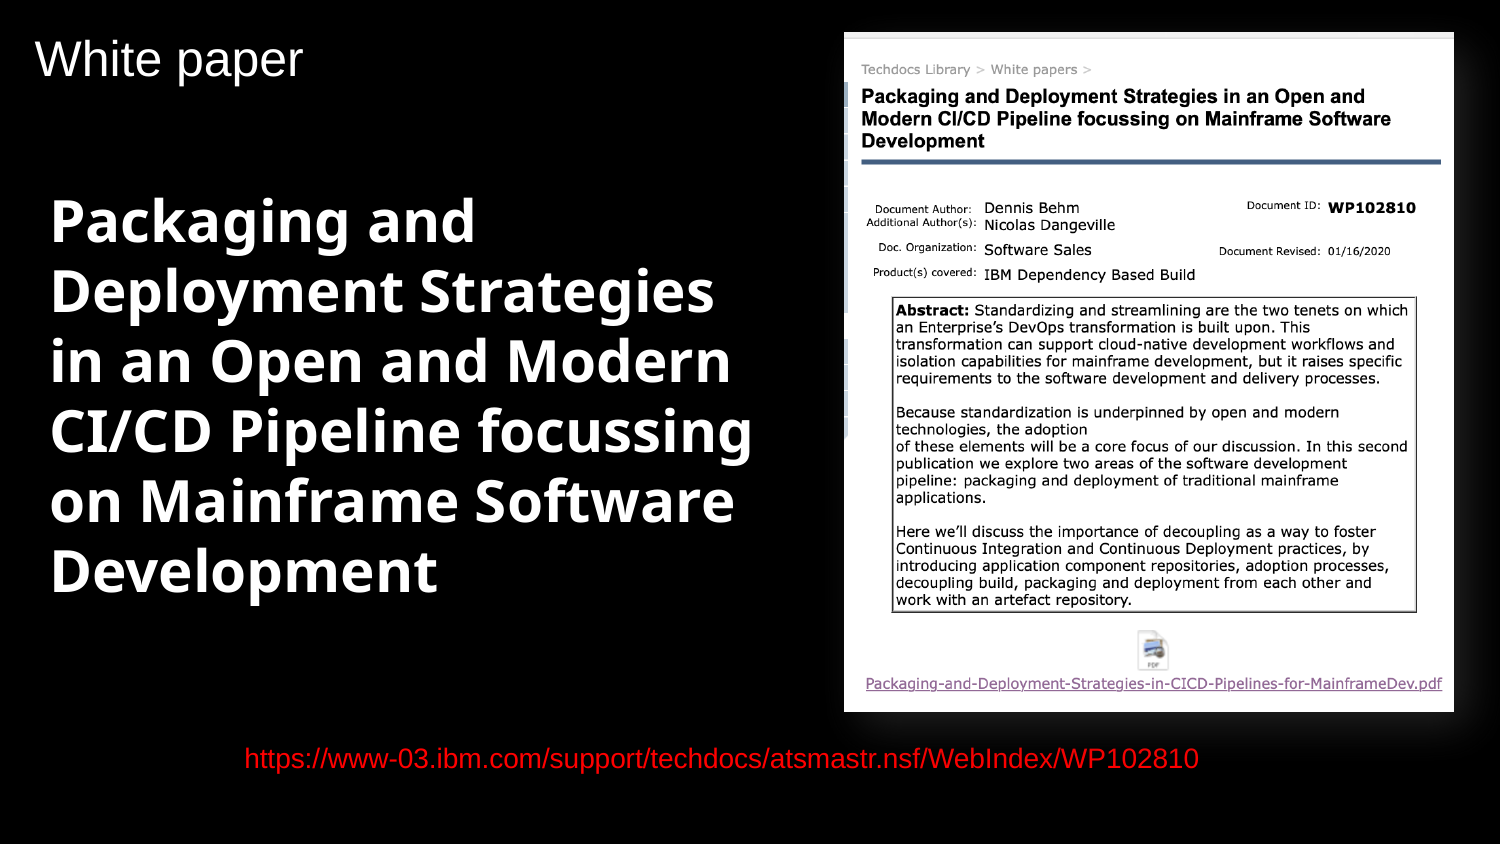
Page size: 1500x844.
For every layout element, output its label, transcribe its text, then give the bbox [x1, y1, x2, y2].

text_box Packaging and Deployment Strategies in an Open and Modern CI/CD Pipeline focussing on Mainframe Software Development [34, 176, 785, 752]
title White paper [34, 33, 714, 165]
picture [843, 32, 1454, 712]
text_box https://www-03.ibm.com/support/techdocs/atsmastr.nsf/WebIndex/WP102810 [229, 732, 1335, 782]
